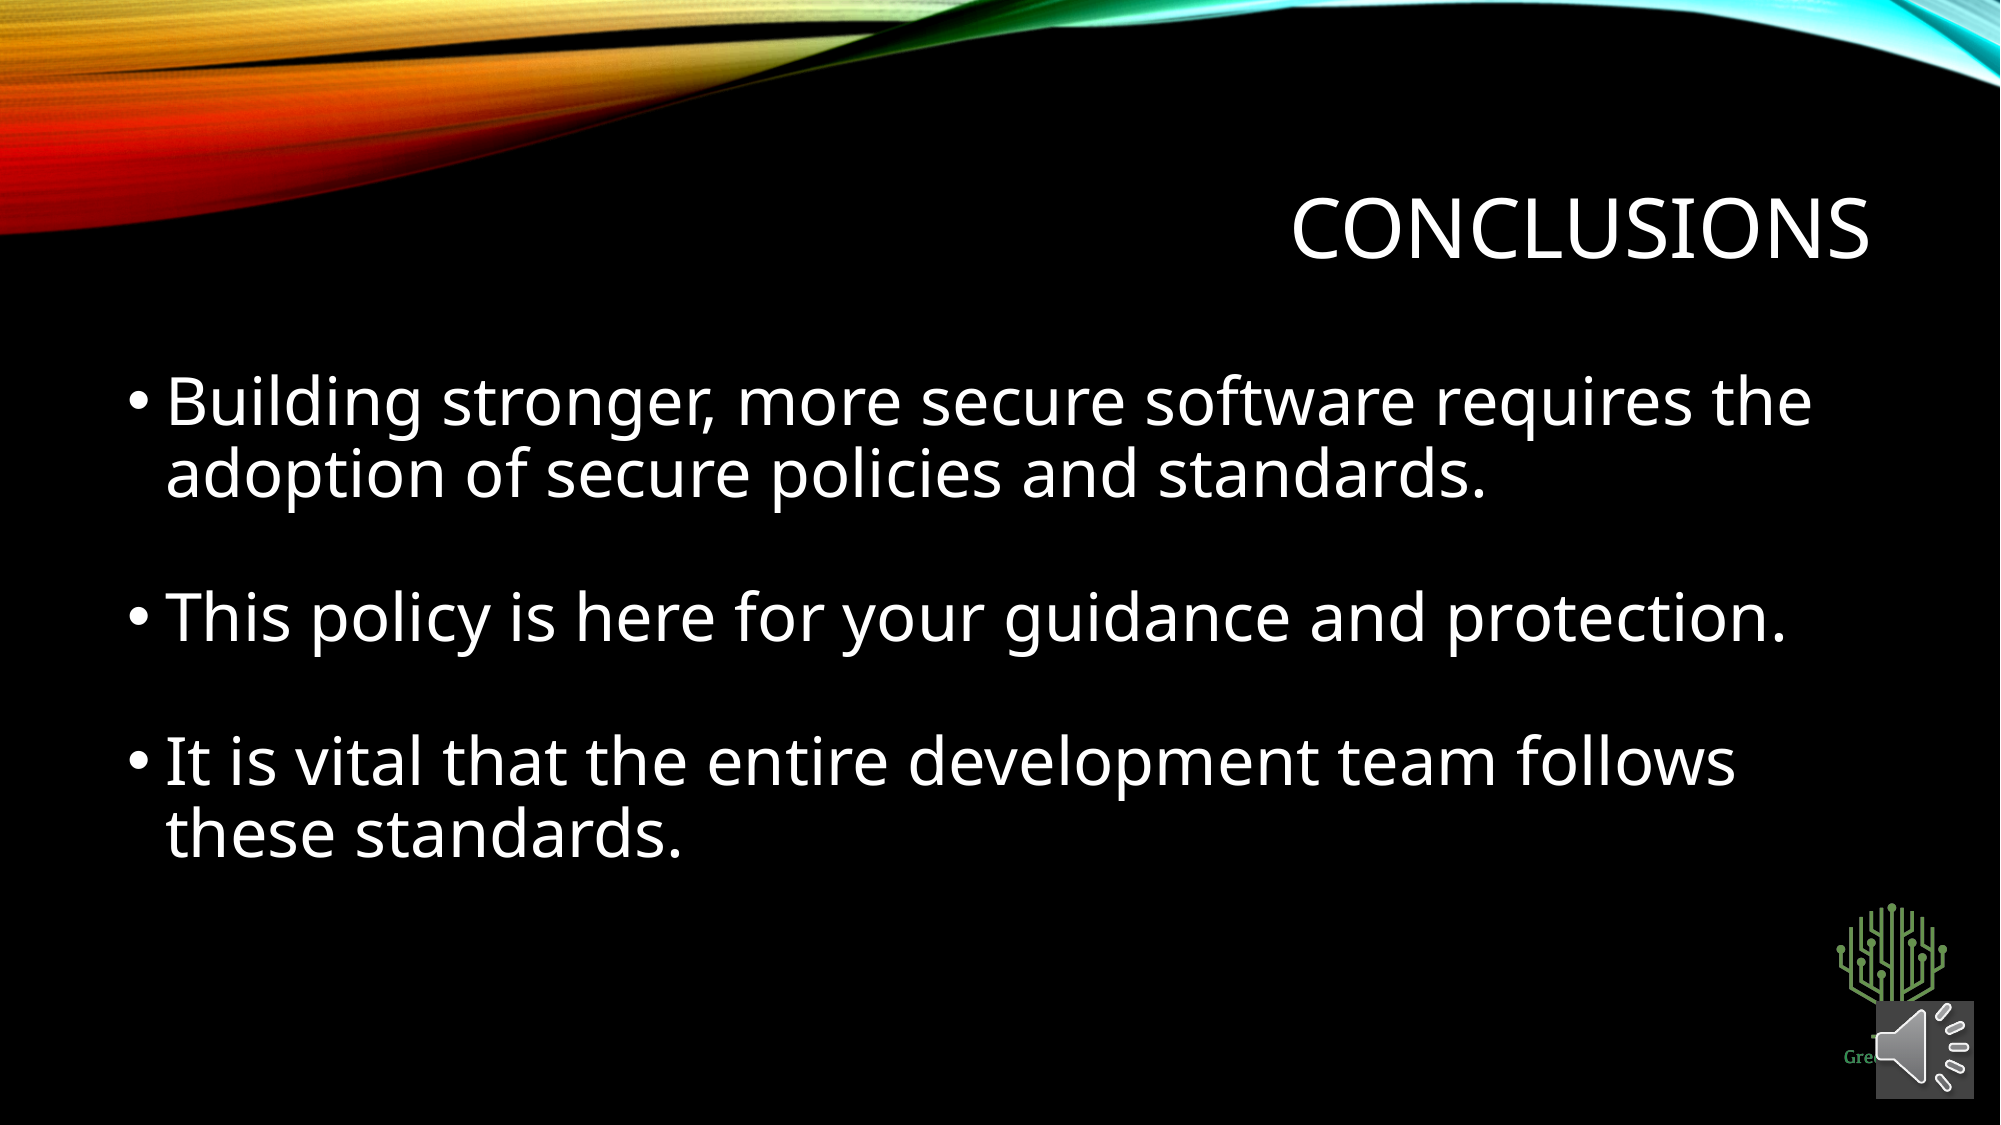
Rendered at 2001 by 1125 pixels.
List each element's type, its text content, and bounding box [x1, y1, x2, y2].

title CONCLUSIONS [474, 125, 1888, 338]
picture [0, 0, 2000, 237]
list Building stronger, more secure software requires the adoption of secure policies and standards. This policy is here for your guidance and protection. It is vital that the entire development team follows these standards. [112, 360, 1888, 1021]
picture [1817, 892, 1976, 1101]
